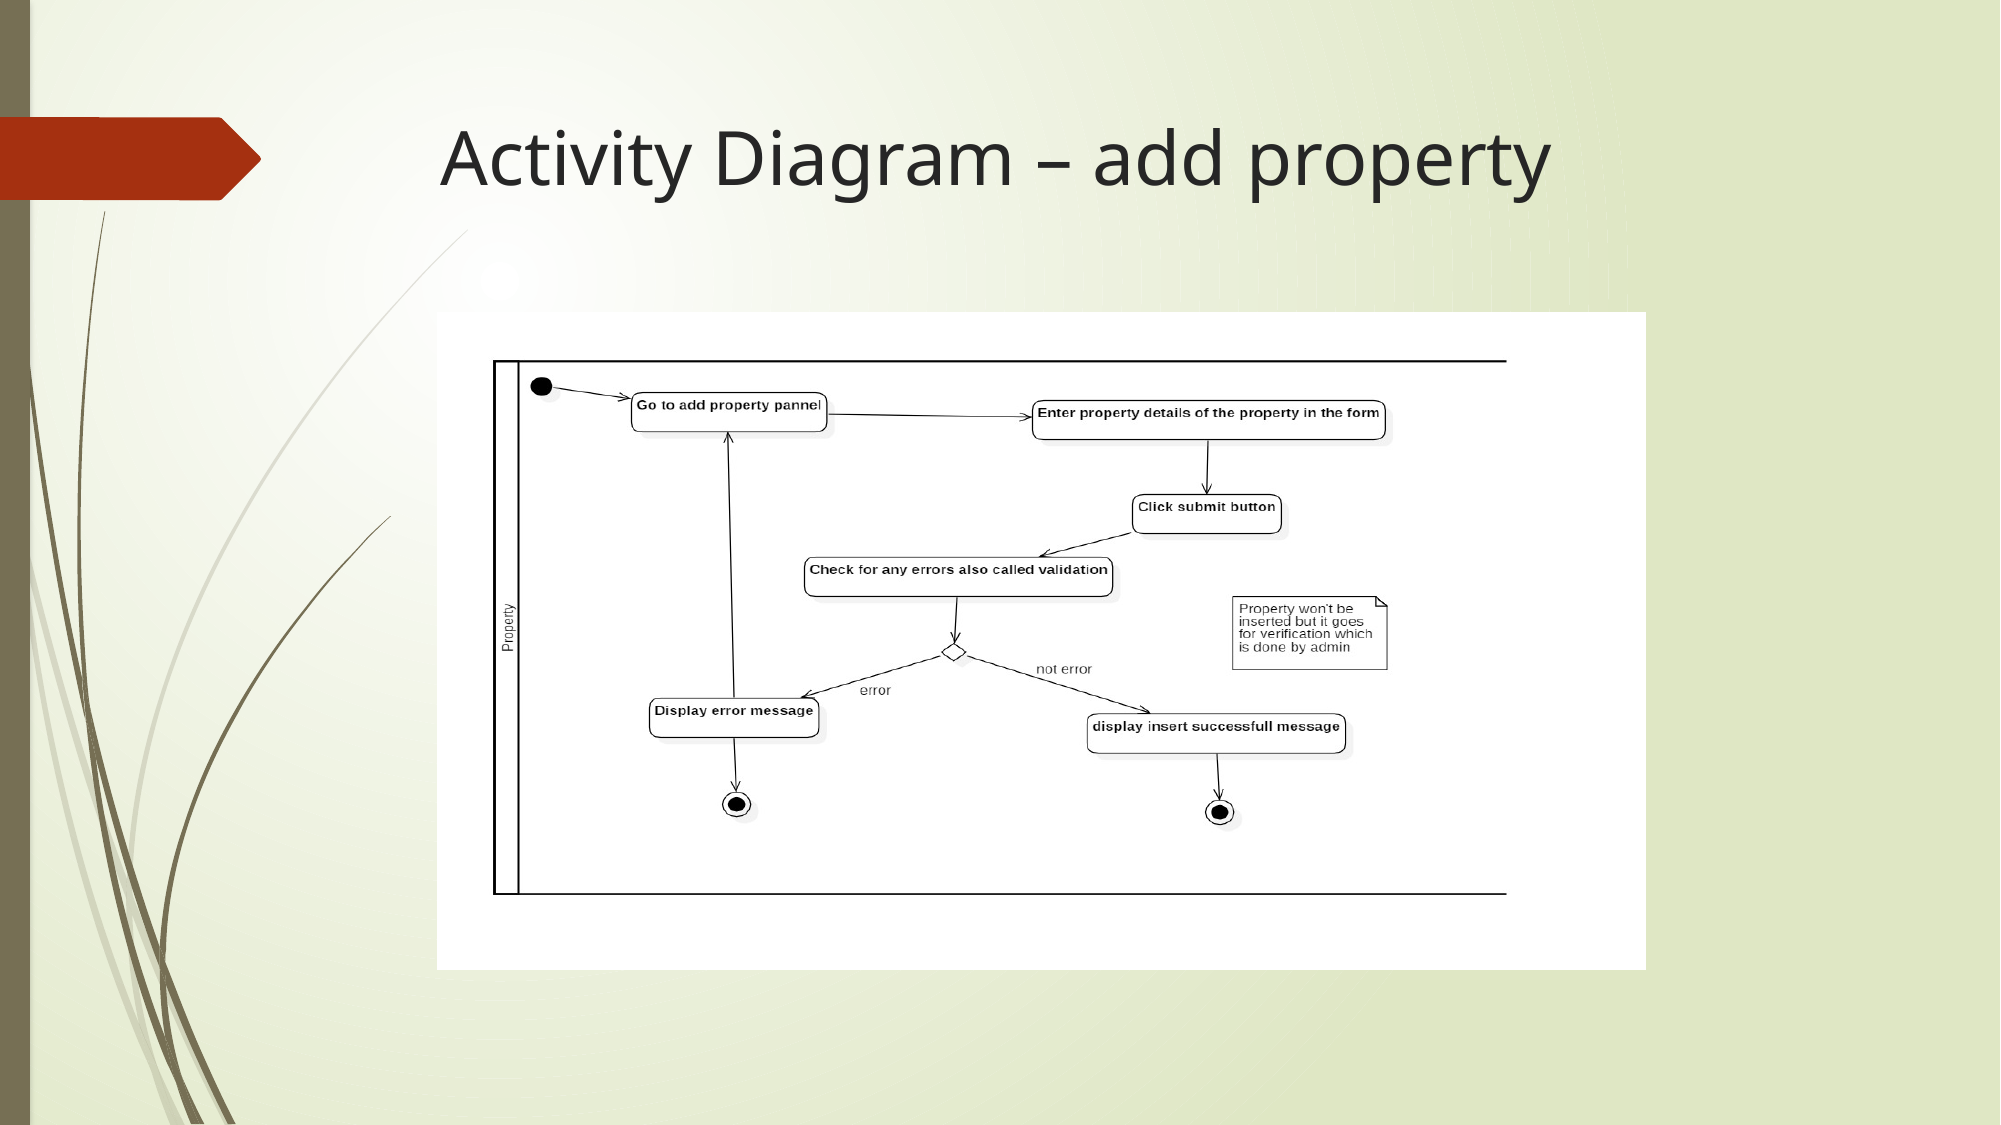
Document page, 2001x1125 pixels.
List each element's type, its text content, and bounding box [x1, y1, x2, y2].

title Activity Diagram – add property [425, 102, 1888, 313]
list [437, 312, 1646, 970]
